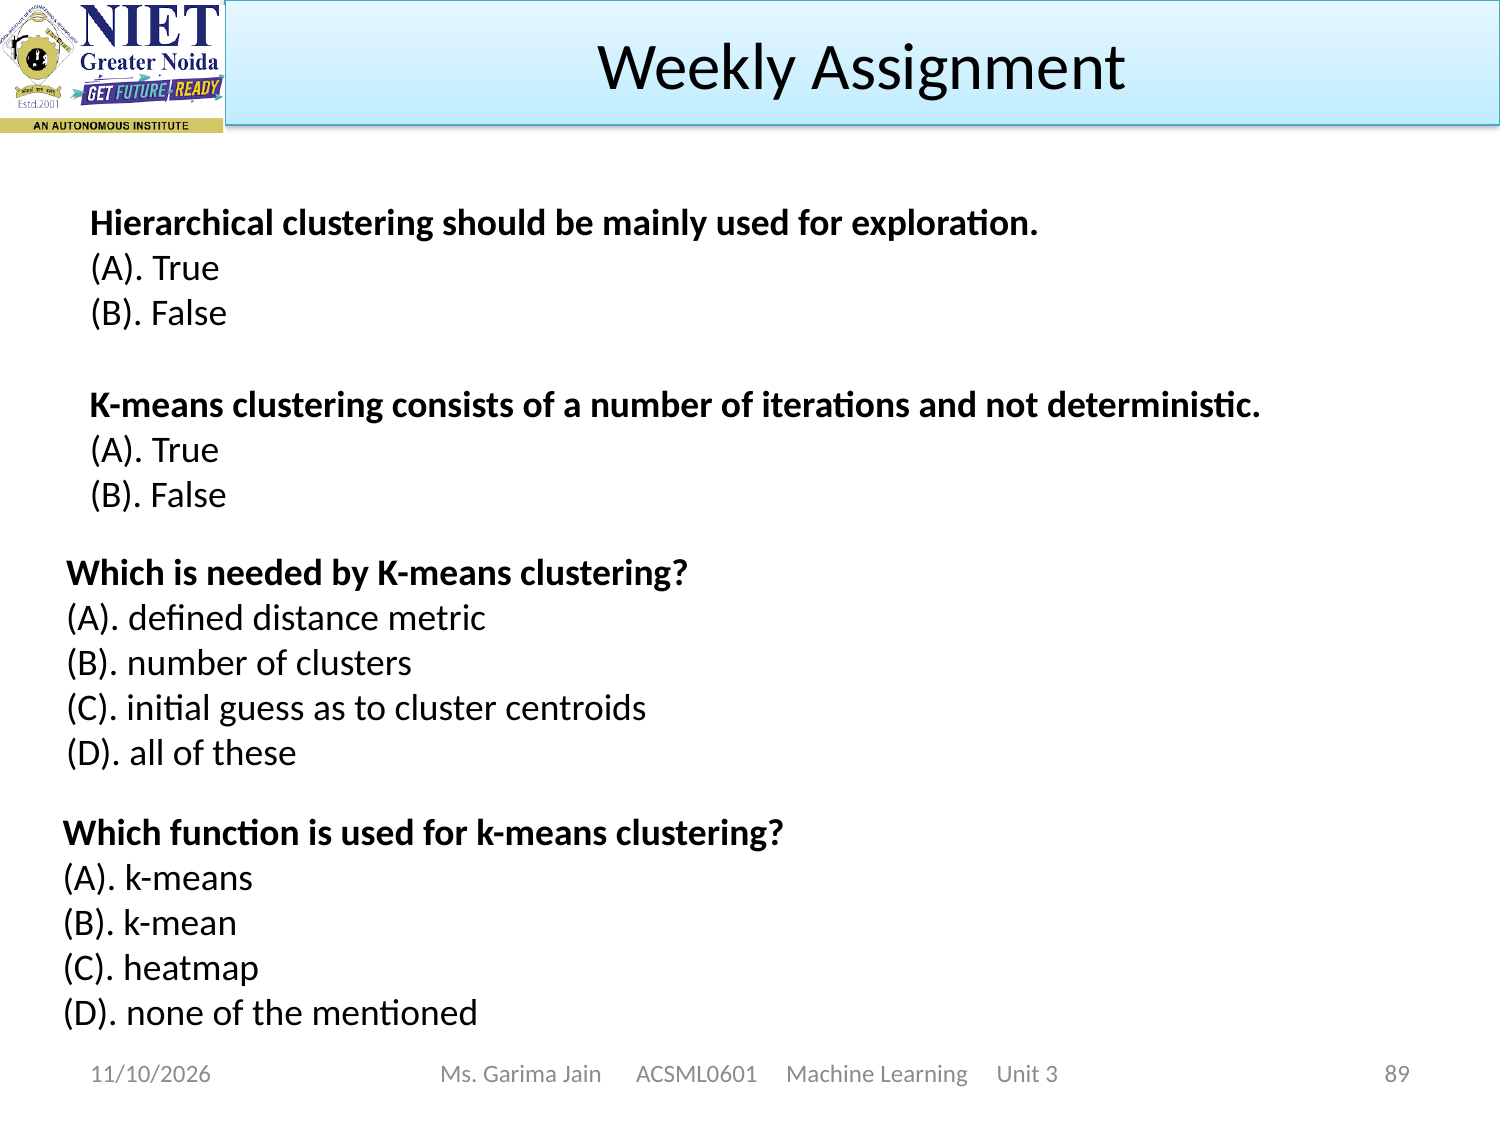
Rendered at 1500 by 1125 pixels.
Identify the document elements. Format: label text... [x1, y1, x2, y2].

slide_number 89 [1138, 1042, 1425, 1103]
text_box Hierarchical clustering should be mainly used for exploration. (A). True (B). False [75, 190, 1338, 341]
text_box Which function is used for k-means clustering? (A). k-means (B). k-mean (C). heatmap (D). none of the mentioned [47, 800, 1200, 1041]
text_box Weekly Assignment [224, 0, 1500, 126]
text_box K-means clustering consists of a number of iterations and not deterministic. (A). True (B). False [75, 372, 1375, 523]
text_box Which is needed by K-means clustering? (A). defined distance metric (B). number of clusters (C). initial guess as to cluster centroids (D). all of these [51, 540, 1338, 781]
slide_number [75, 1042, 362, 1103]
footer Ms. Garima Jain ACSML0601 Machine Learning Unit 3 [362, 1042, 1138, 1103]
picture [0, 0, 226, 133]
